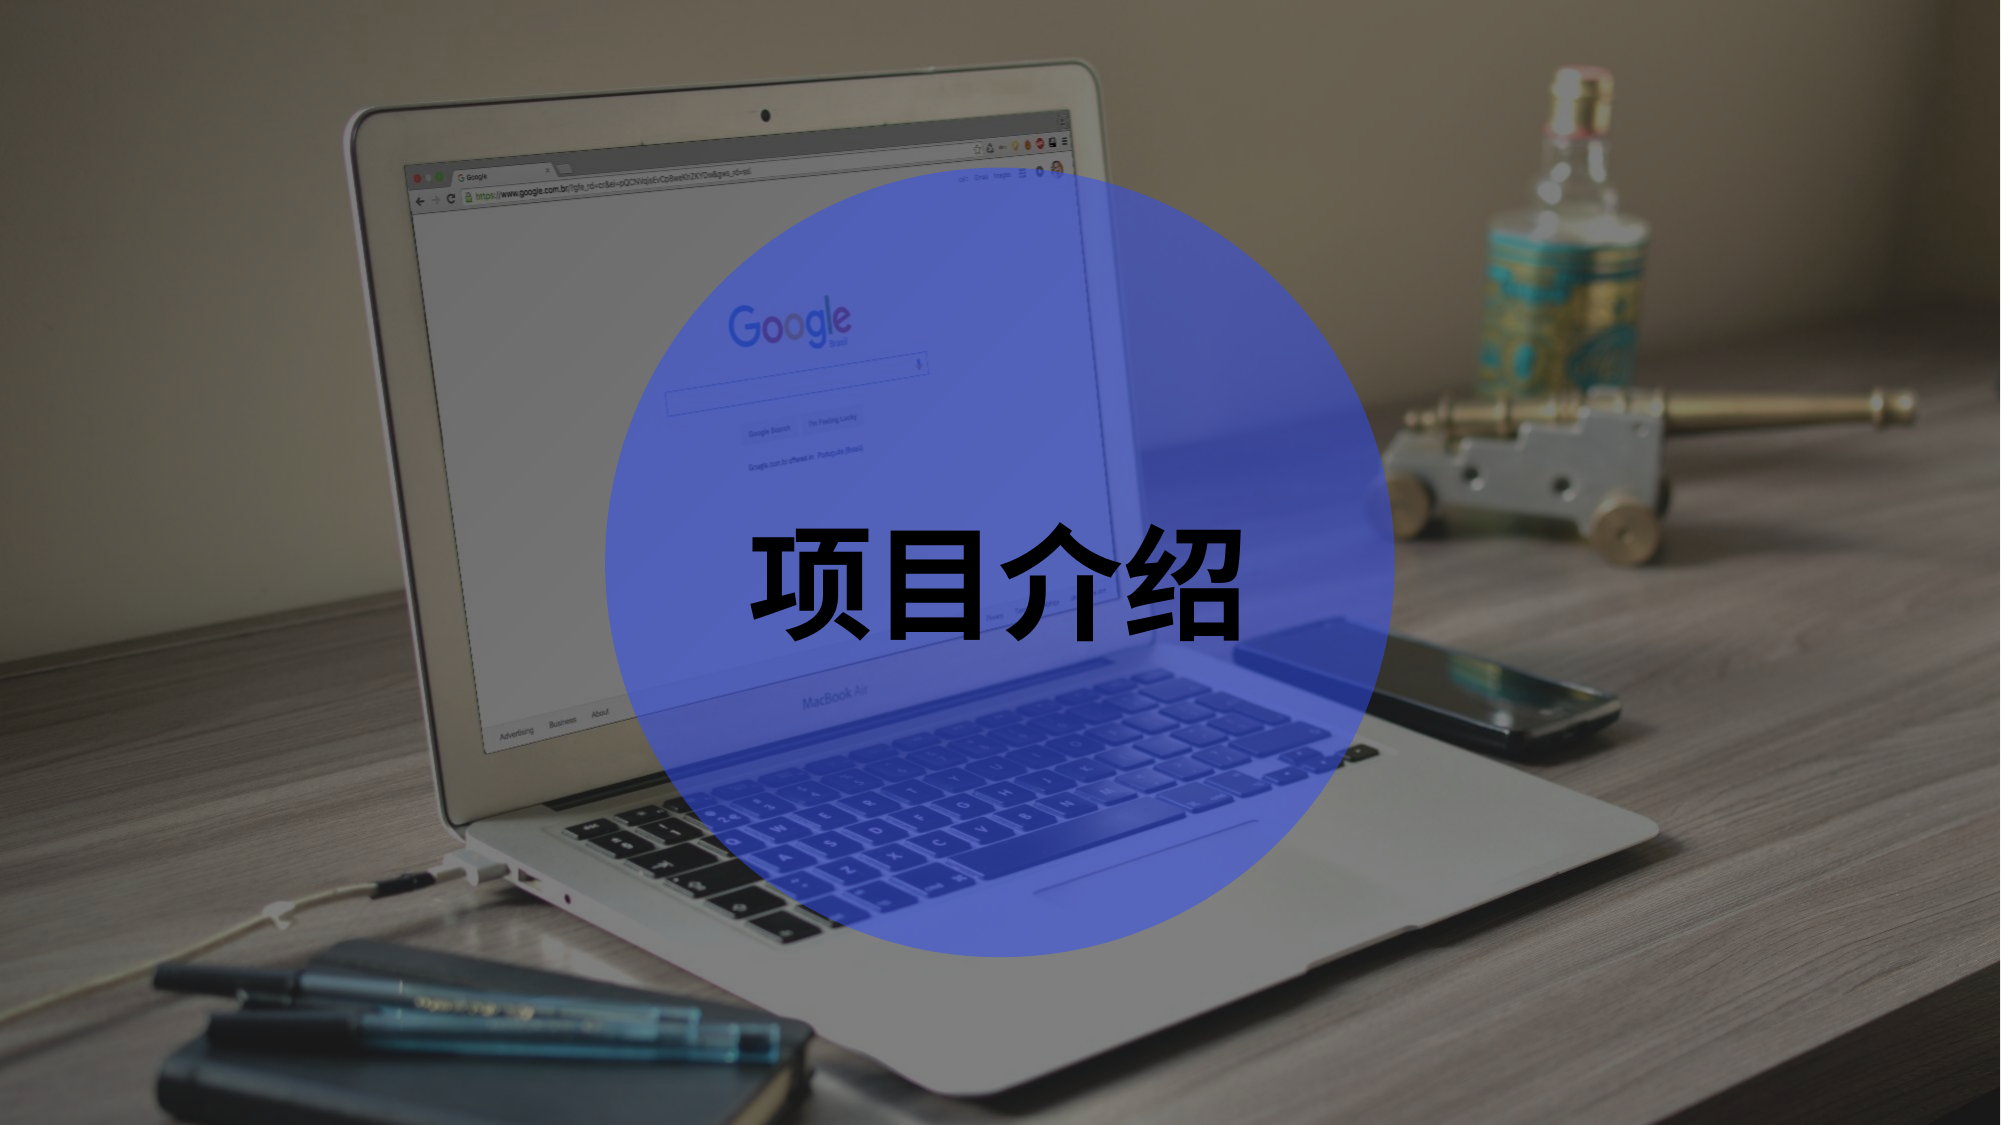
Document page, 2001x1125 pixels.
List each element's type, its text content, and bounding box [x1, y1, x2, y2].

picture [0, 0, 2001, 1125]
title 项目介绍 [605, 331, 1393, 800]
